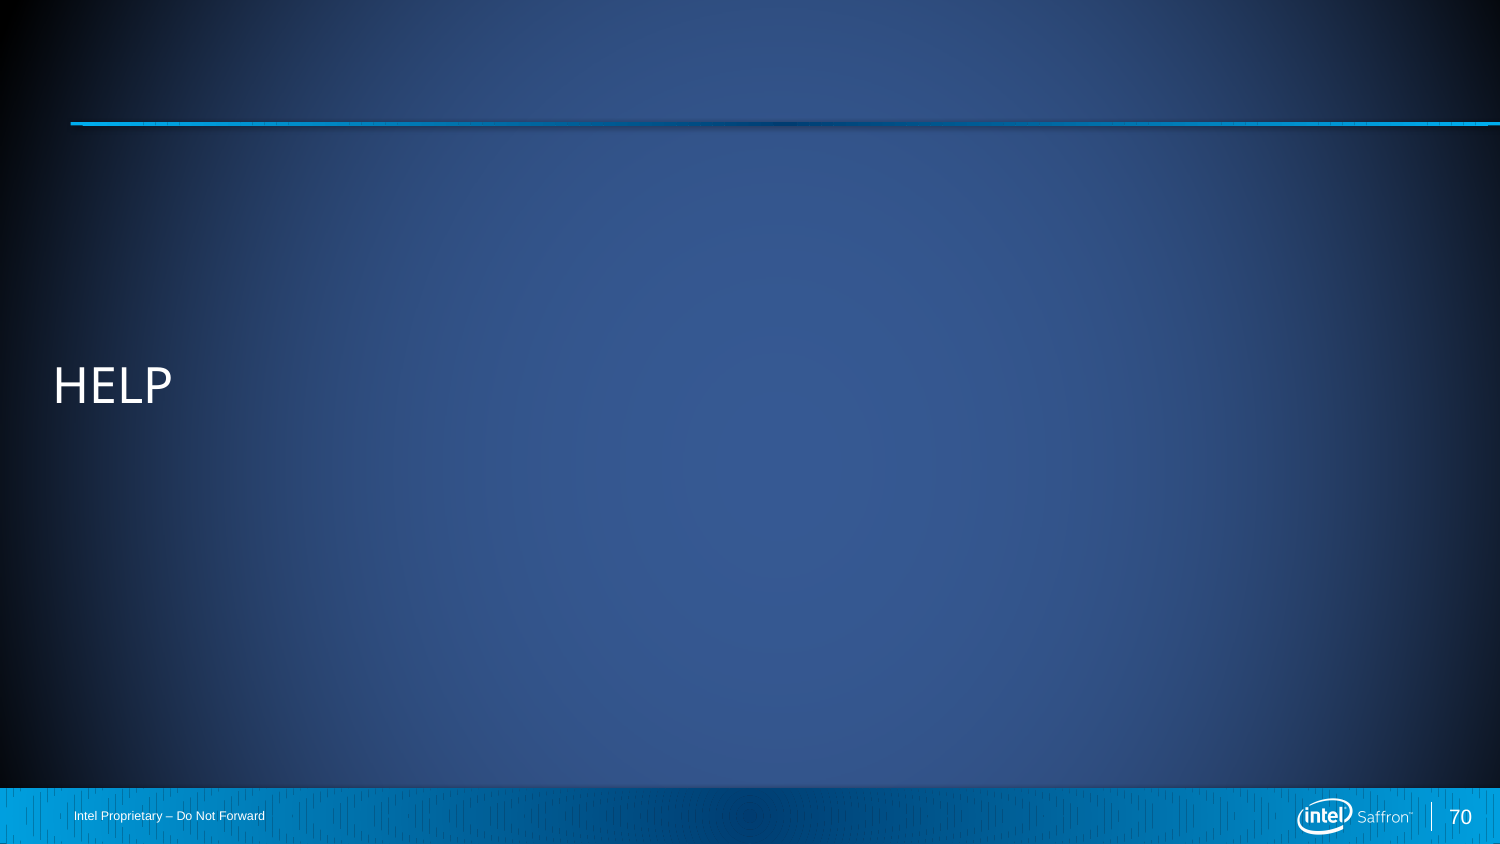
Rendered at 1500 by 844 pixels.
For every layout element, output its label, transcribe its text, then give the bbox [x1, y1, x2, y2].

title HELP [37, 333, 1450, 435]
picture [0, 0, 1500, 788]
picture [1345, 802, 1352, 821]
picture [1328, 812, 1337, 822]
picture [1311, 812, 1319, 822]
picture [1299, 824, 1343, 834]
